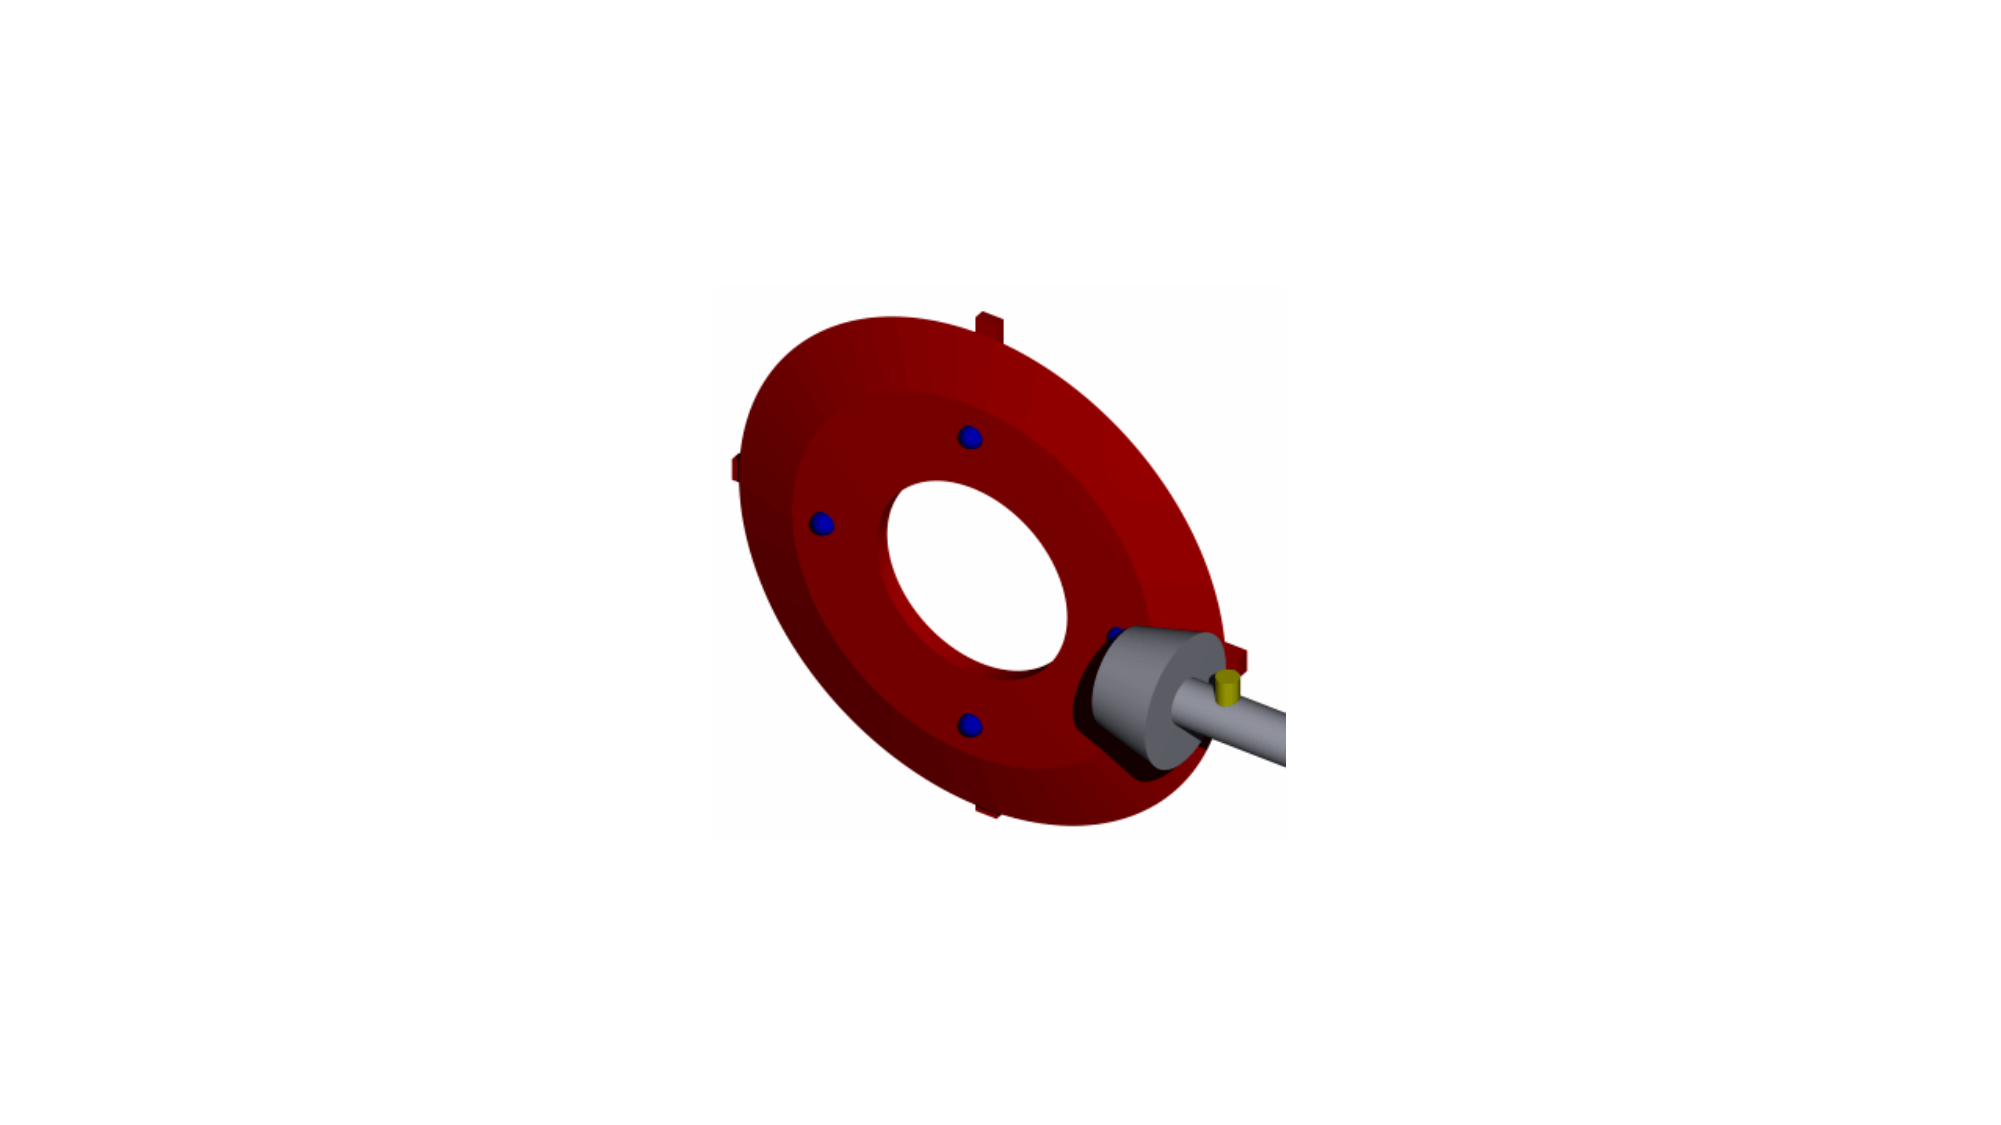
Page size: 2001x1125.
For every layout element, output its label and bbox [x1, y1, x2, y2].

picture [714, 285, 1286, 839]
